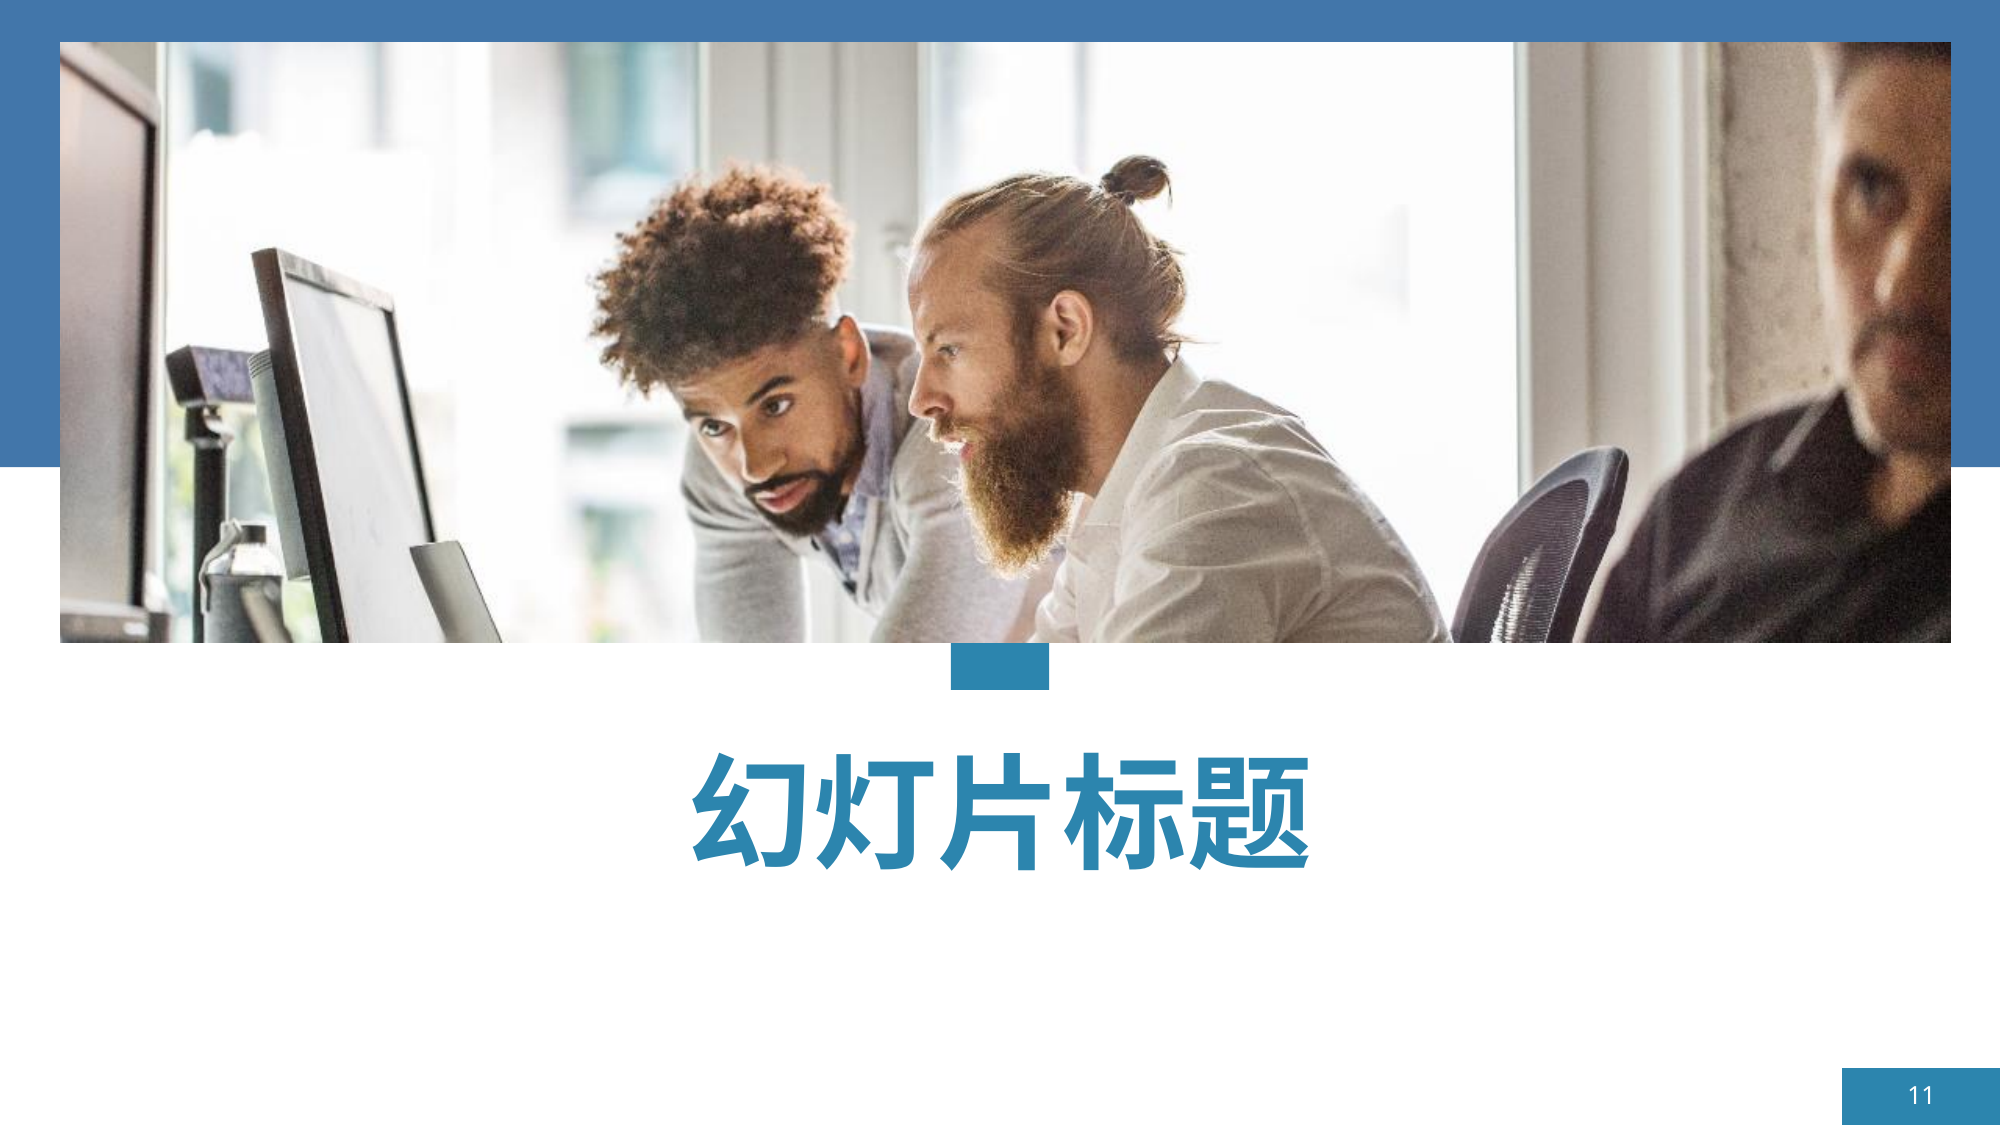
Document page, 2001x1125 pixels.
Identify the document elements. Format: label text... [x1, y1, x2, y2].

picture [60, 42, 1951, 643]
slide_number 11 [1889, 1079, 1951, 1114]
title 幻灯片标题 [143, 722, 1857, 916]
